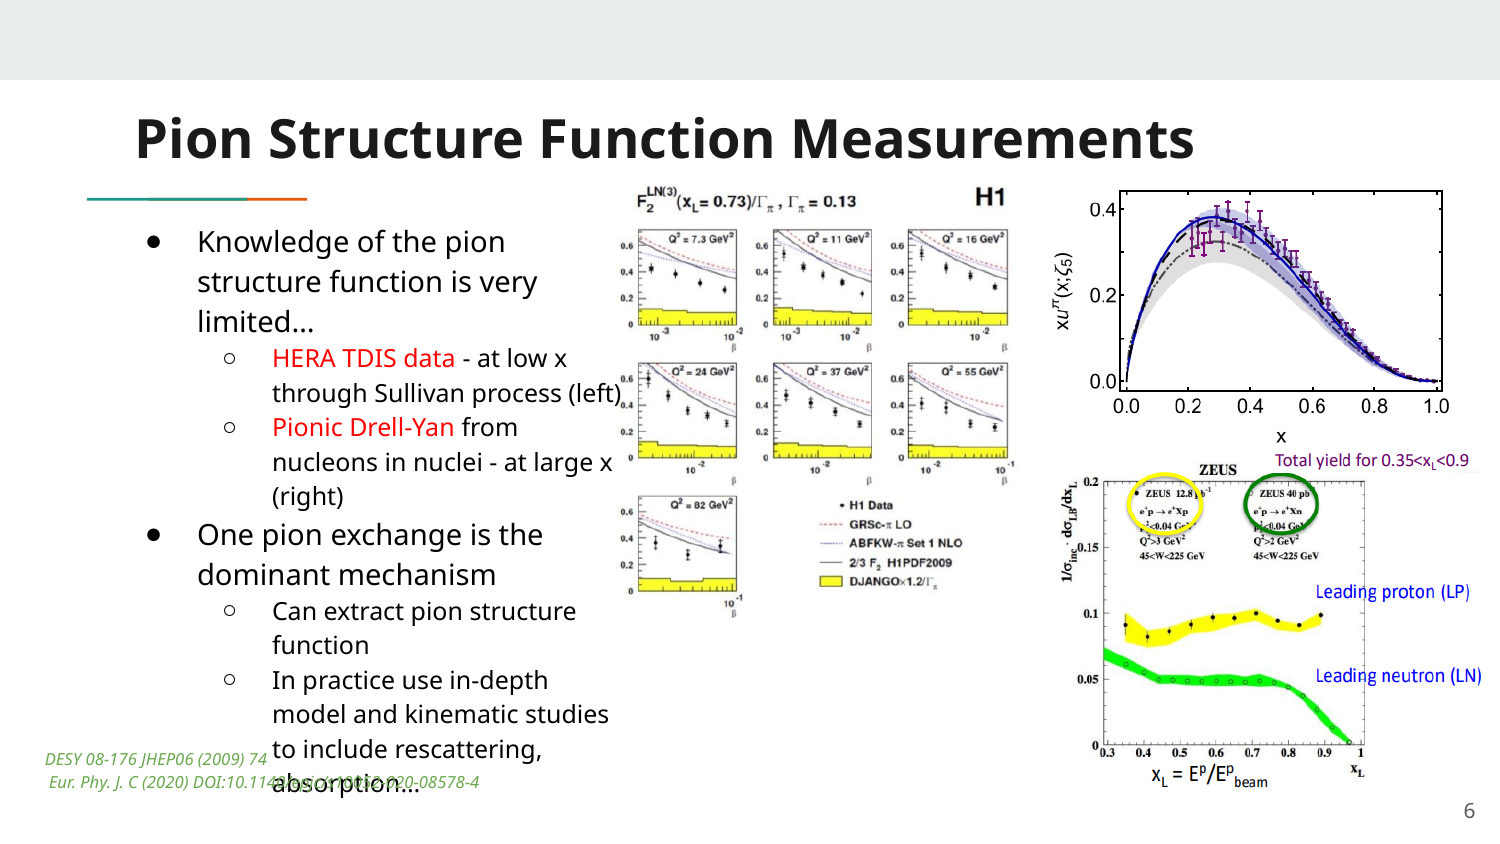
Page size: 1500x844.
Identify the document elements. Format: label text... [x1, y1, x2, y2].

picture [1031, 176, 1488, 448]
slide_number 6 [1400, 802, 1491, 844]
picture [613, 180, 1025, 618]
picture [1032, 451, 1490, 798]
list Knowledge of the pion structure function is very limited… HERA TDIS data - at low x through Sullivan process (left) Pionic Drell-Yan from nucleons in nuclei - at large x (right) One pion exchange is the dominant mechanism Can extract pion structure function In practice use in-depth model and kinematic studies to include rescattering, absorption… [107, 202, 638, 640]
title Pion Structure Function Measurements [119, 89, 1381, 177]
text_box DESY 08-176 JHEP06 (2009) 74 Eur. Phy. J. C (2020) DOI:10.1140/epjc/s10052-020-08578-4 [29, 733, 518, 822]
